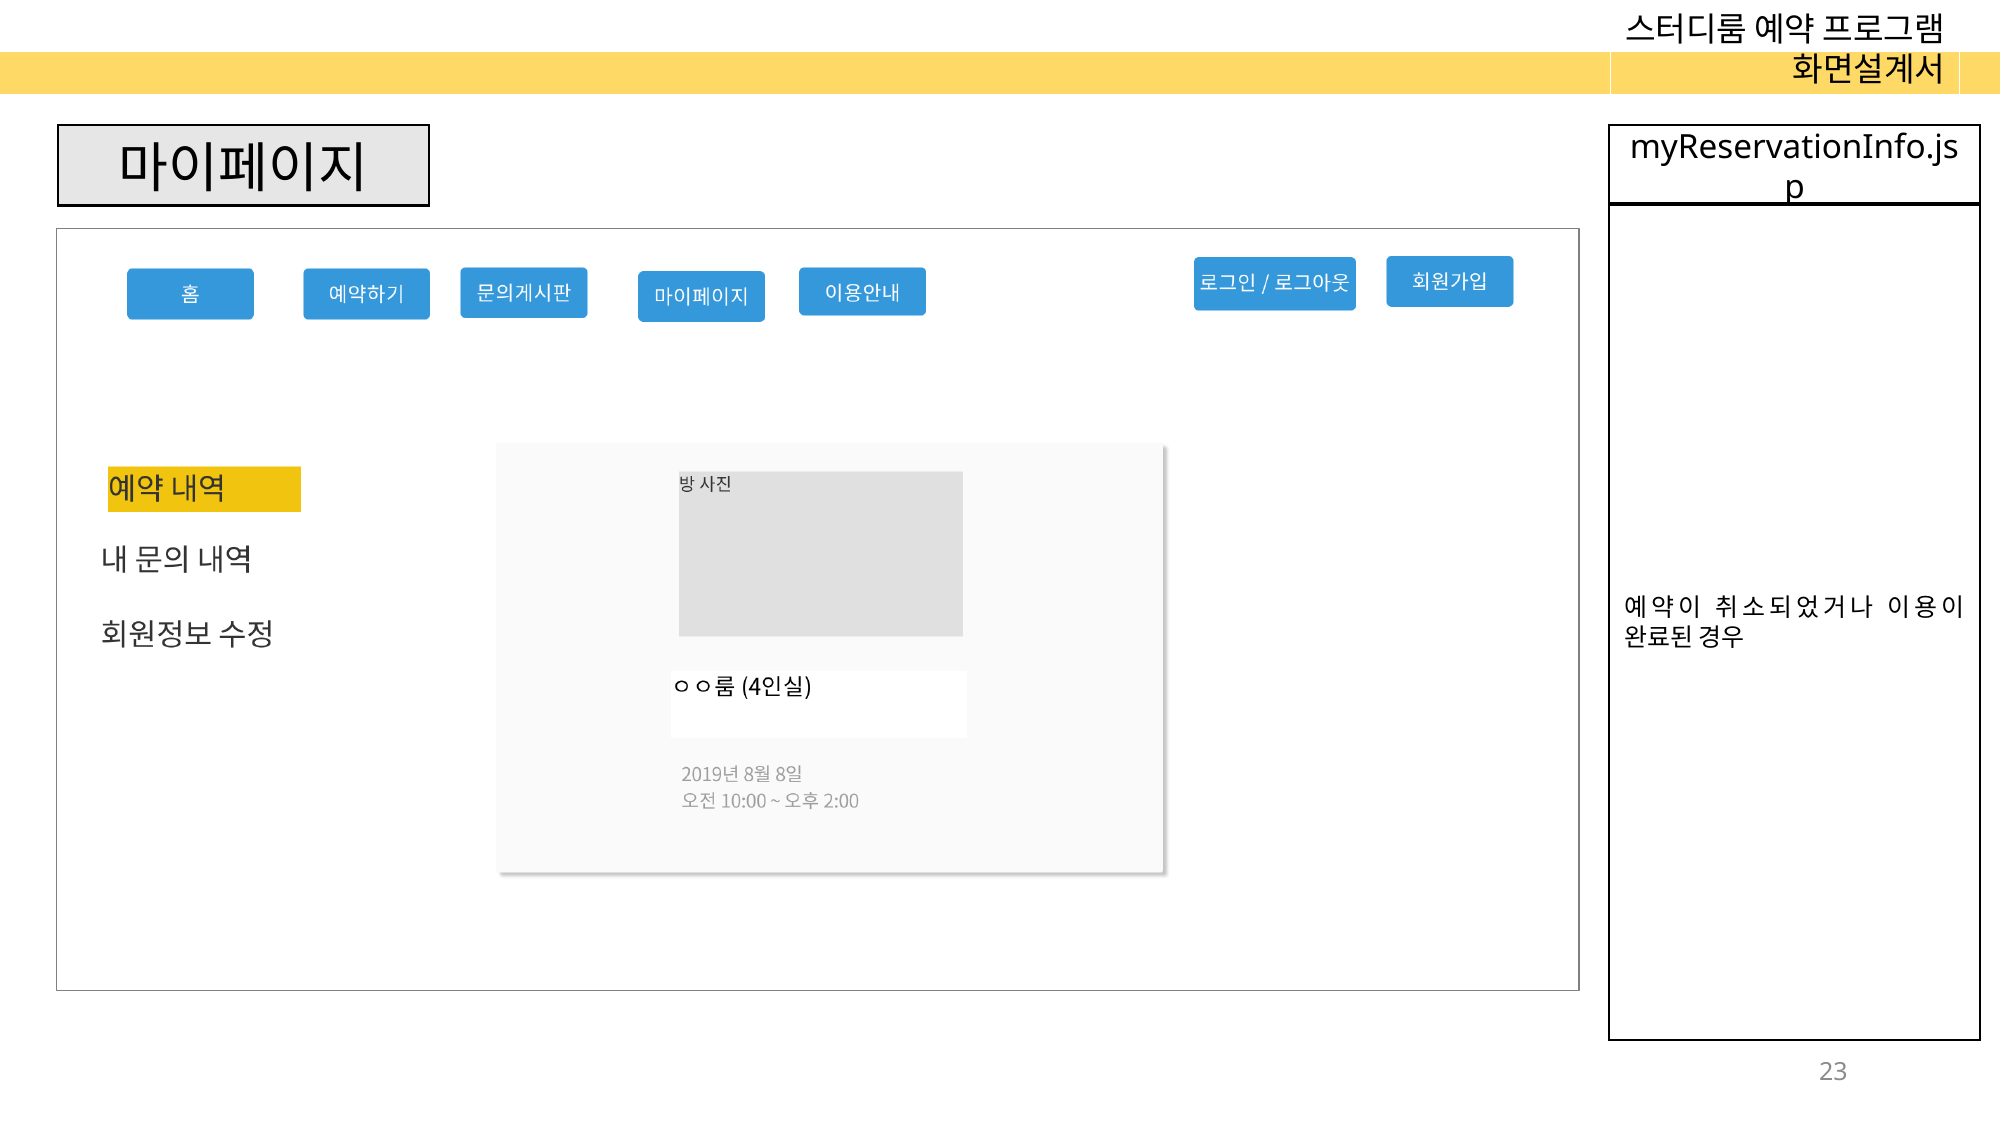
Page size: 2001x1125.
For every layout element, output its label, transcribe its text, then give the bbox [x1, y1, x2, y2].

text_box 마이페이지 [57, 124, 430, 207]
text_box myReservationInfo.jsp [1608, 124, 1981, 206]
picture [57, 229, 1579, 990]
text_box 예약이 취소되었거나 이용이 완료된 경우 [1608, 206, 1981, 1041]
slide_number 22 [1412, 1042, 1863, 1103]
